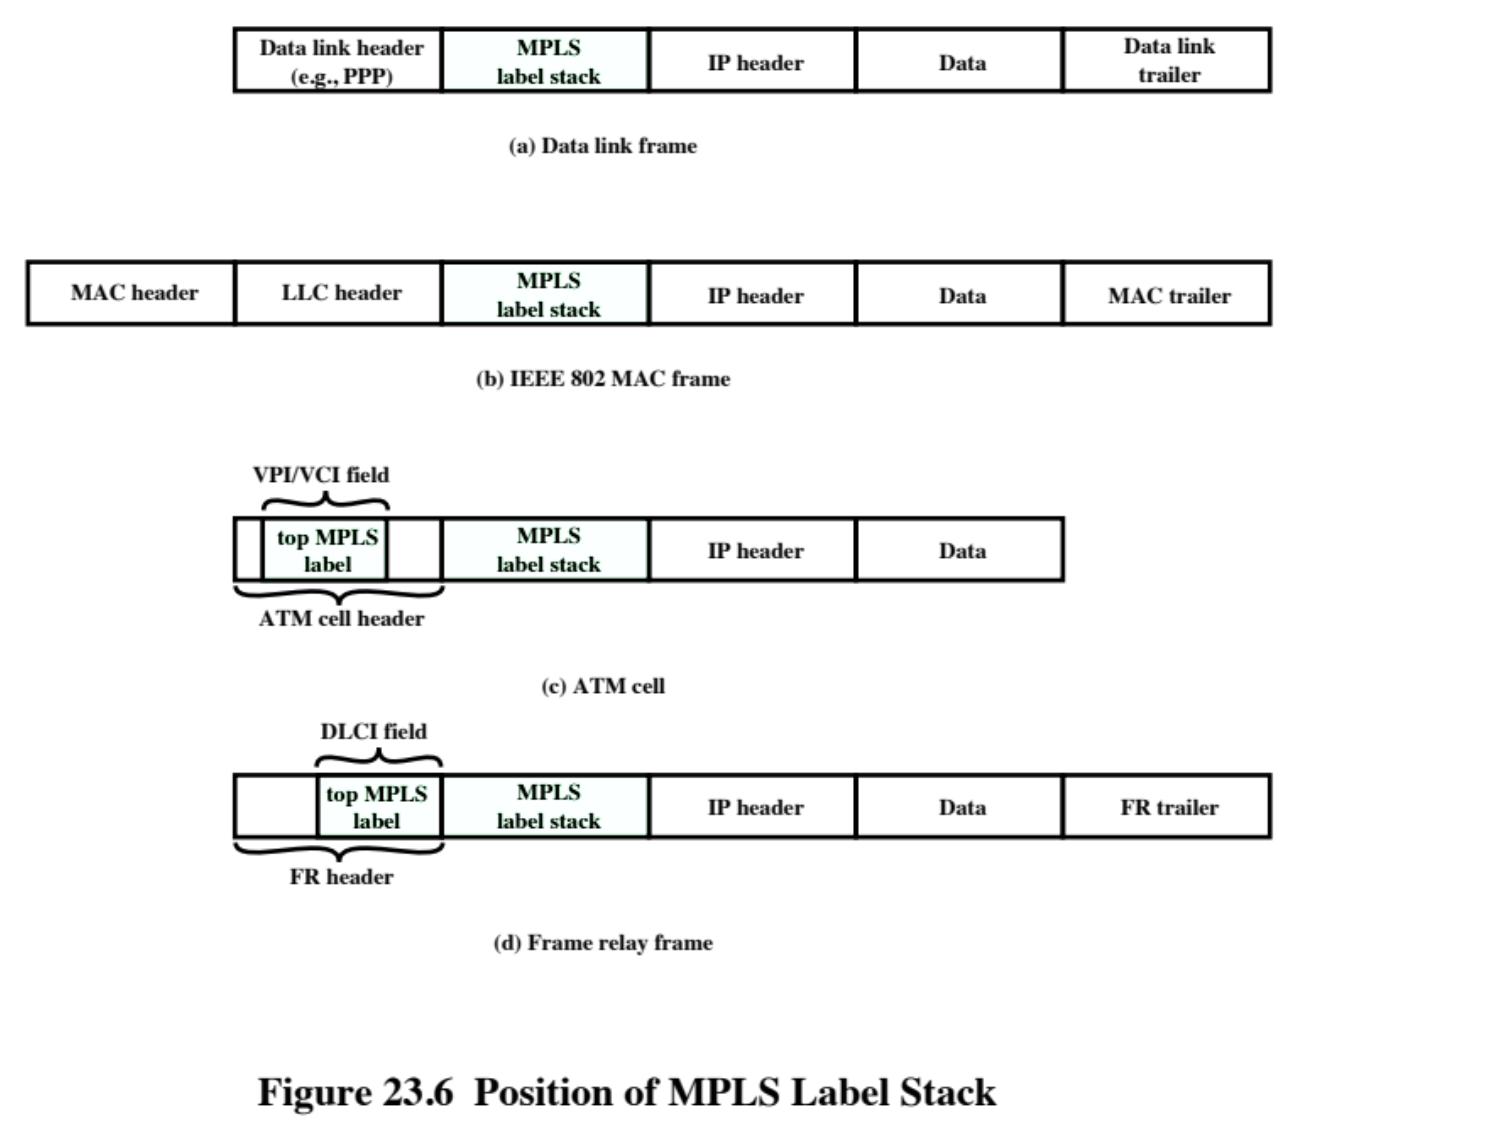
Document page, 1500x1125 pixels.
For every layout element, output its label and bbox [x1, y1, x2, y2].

picture [0, 0, 1325, 1125]
